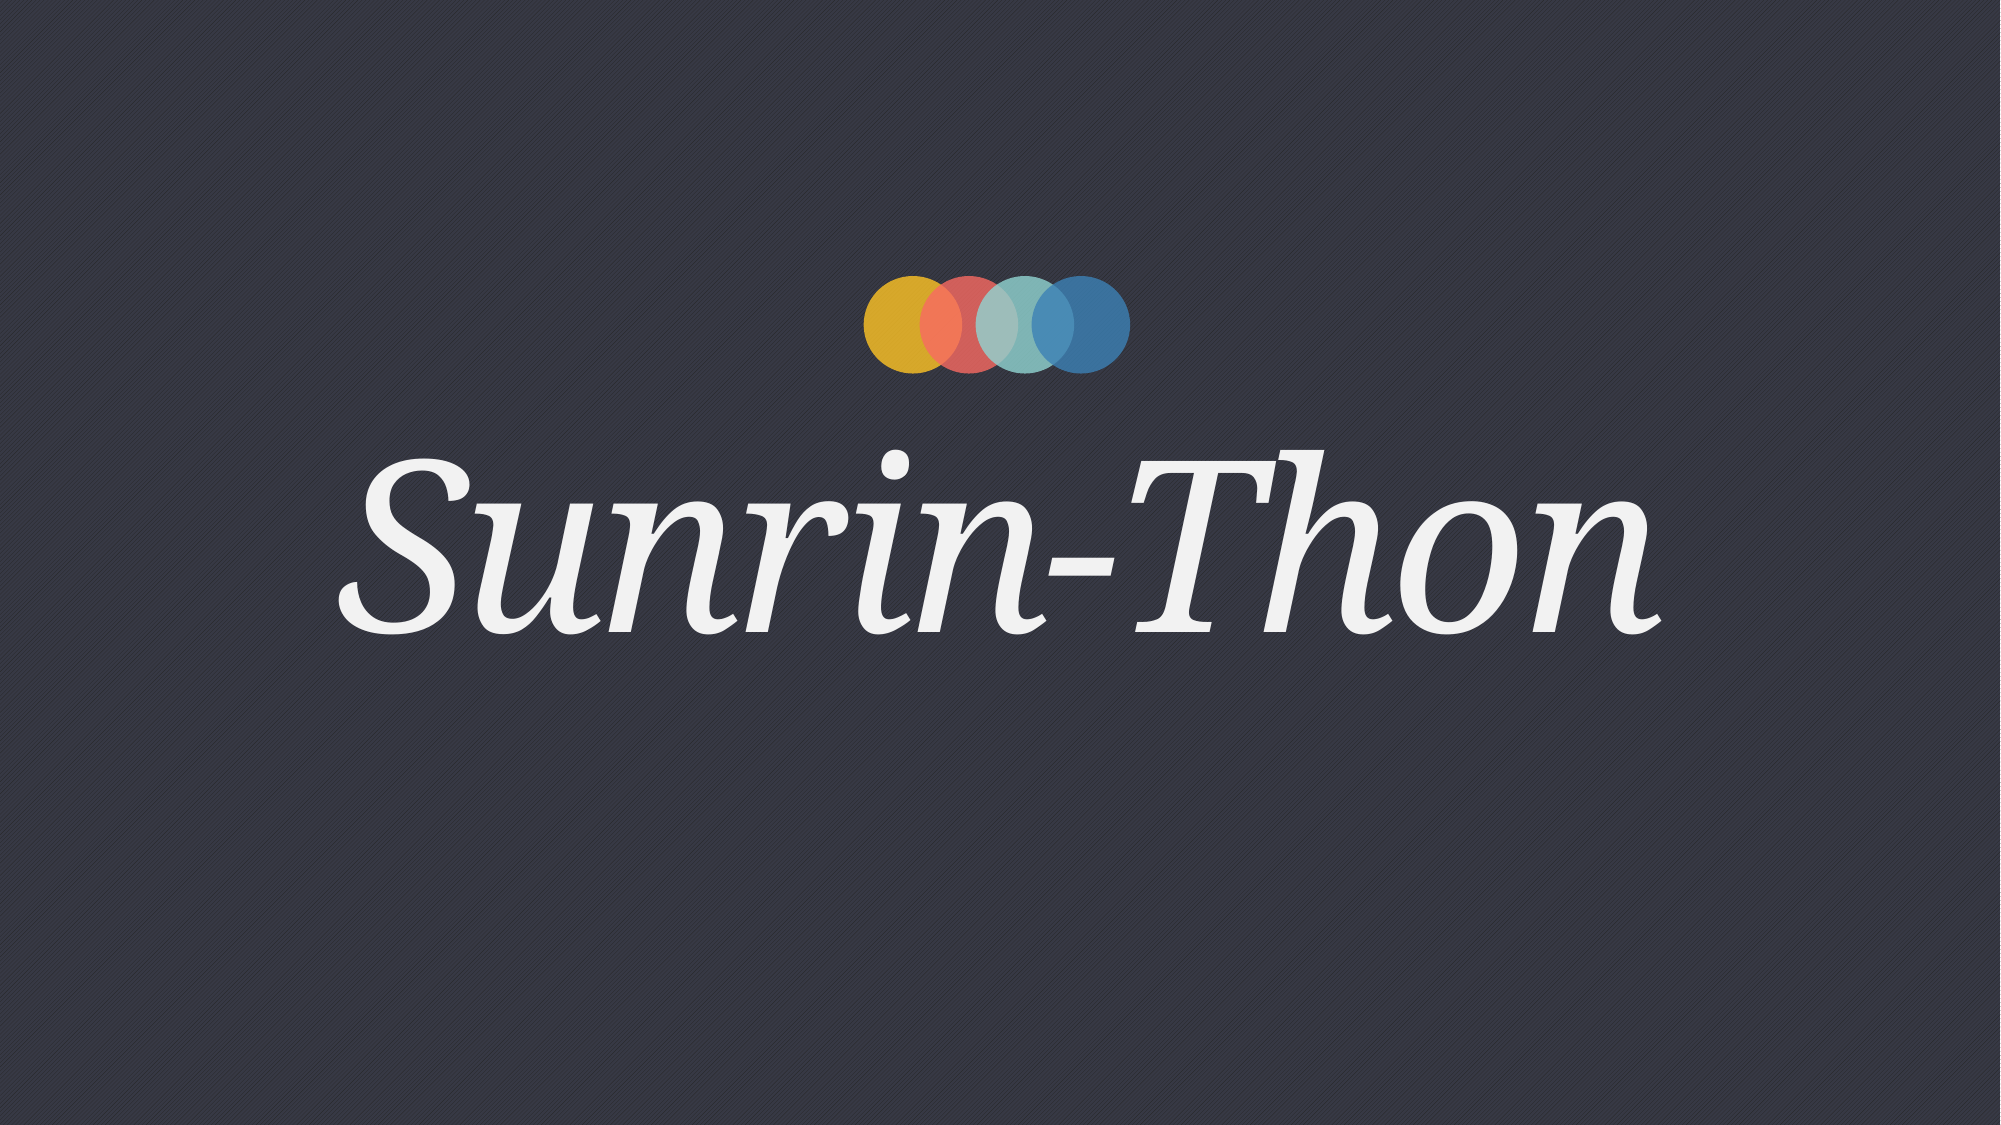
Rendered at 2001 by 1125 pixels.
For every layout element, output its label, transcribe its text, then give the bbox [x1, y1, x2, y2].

list Sunrin-Thon [0, 385, 1898, 705]
